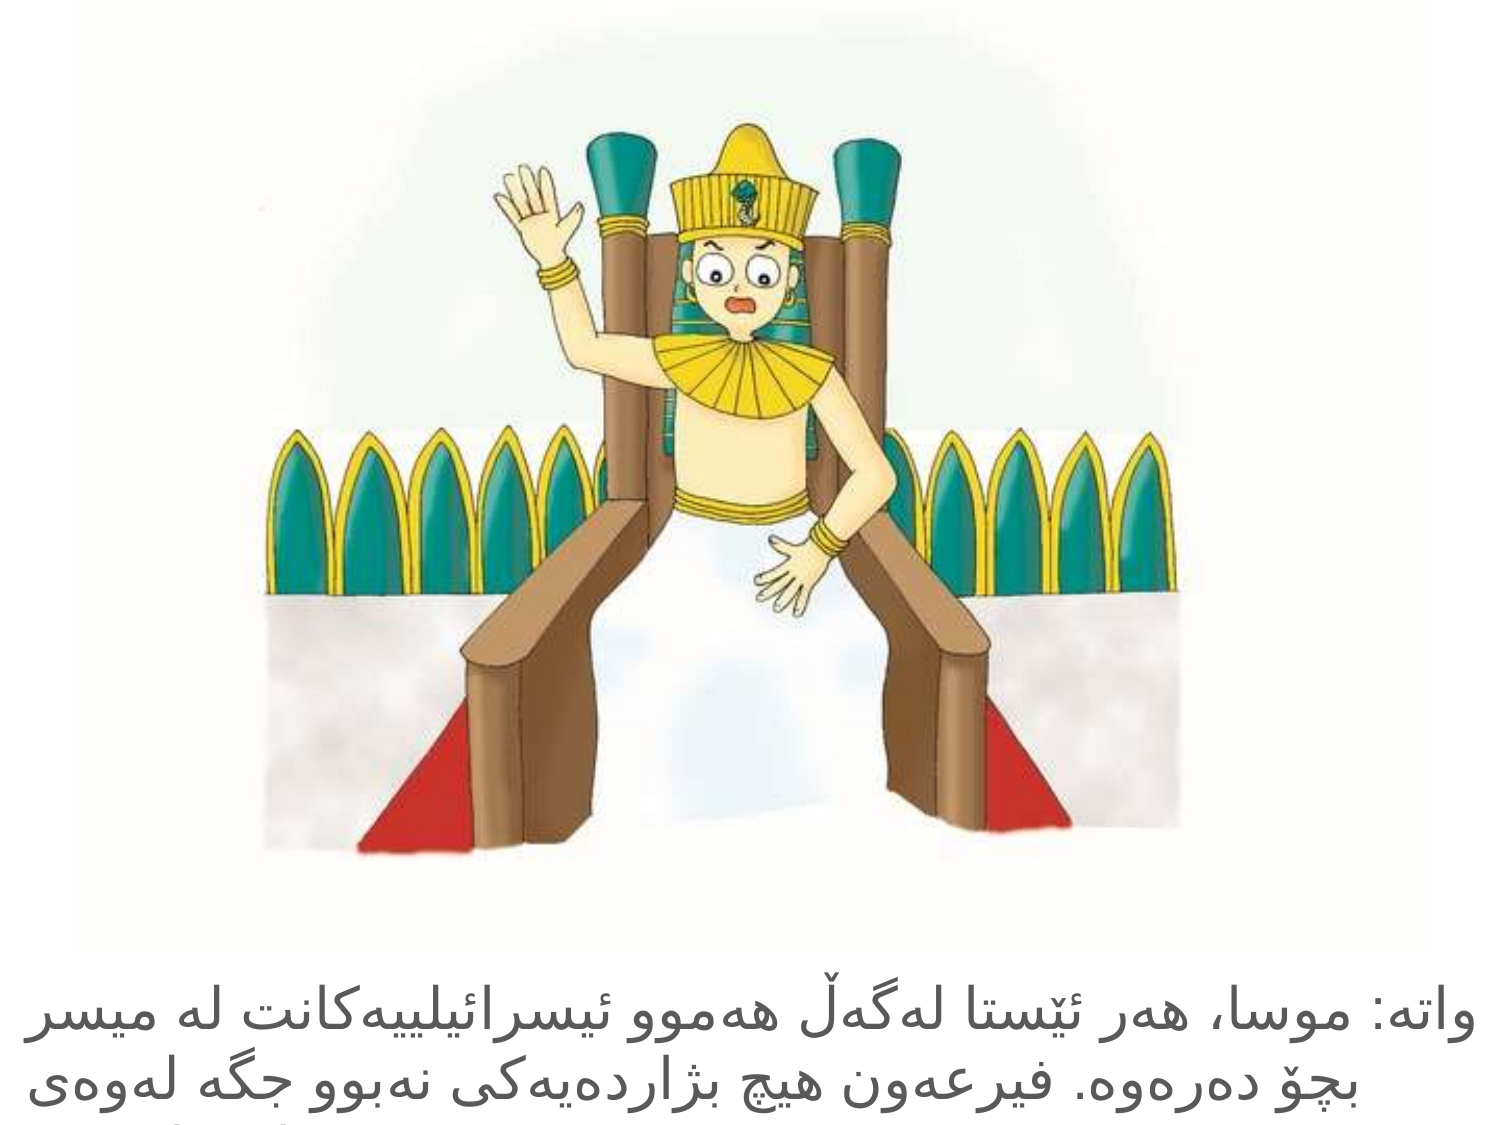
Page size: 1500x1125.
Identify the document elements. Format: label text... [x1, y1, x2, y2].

text_box واتە: موسا، هەر ئێستا لەگەڵ هەموو ئیسرائیلییەکانت لە میسر بچۆ دەرەوە. فیرعەون هیچ بژاردەیەکی نەبوو جگە لەوەی وازی لێبهێنن. [11, 964, 1498, 1125]
picture [72, 0, 1427, 953]
